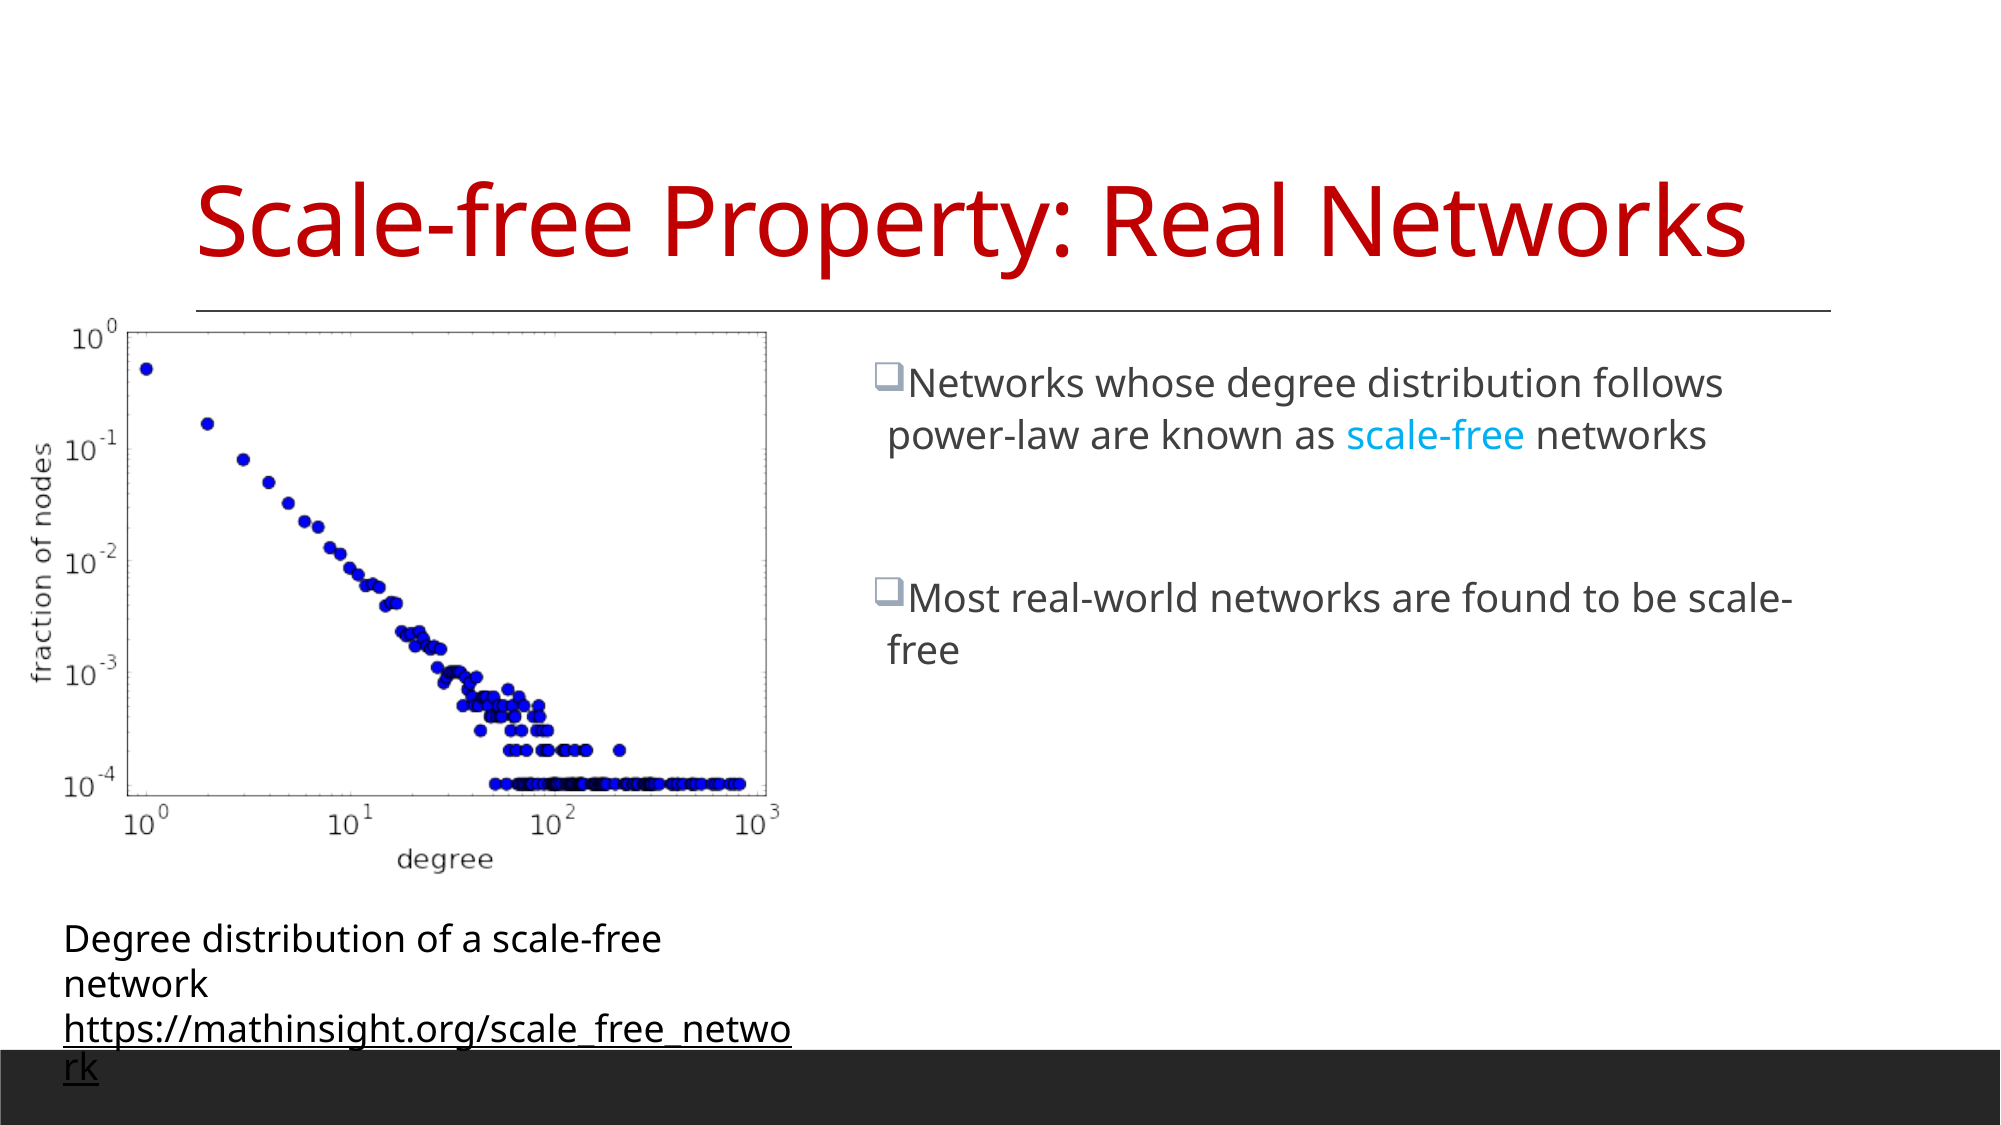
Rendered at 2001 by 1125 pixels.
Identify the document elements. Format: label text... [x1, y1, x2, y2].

text_box Degree distribution of a scale-free network https://mathinsight.org/scale_free_network [48, 907, 808, 1109]
picture [24, 269, 848, 888]
list Networks whose degree distribution follows power-law are known as scale-free networks Most real-world networks are found to be scale-free [871, 345, 1830, 963]
title Scale-free Property: Real Networks [180, 47, 1830, 285]
